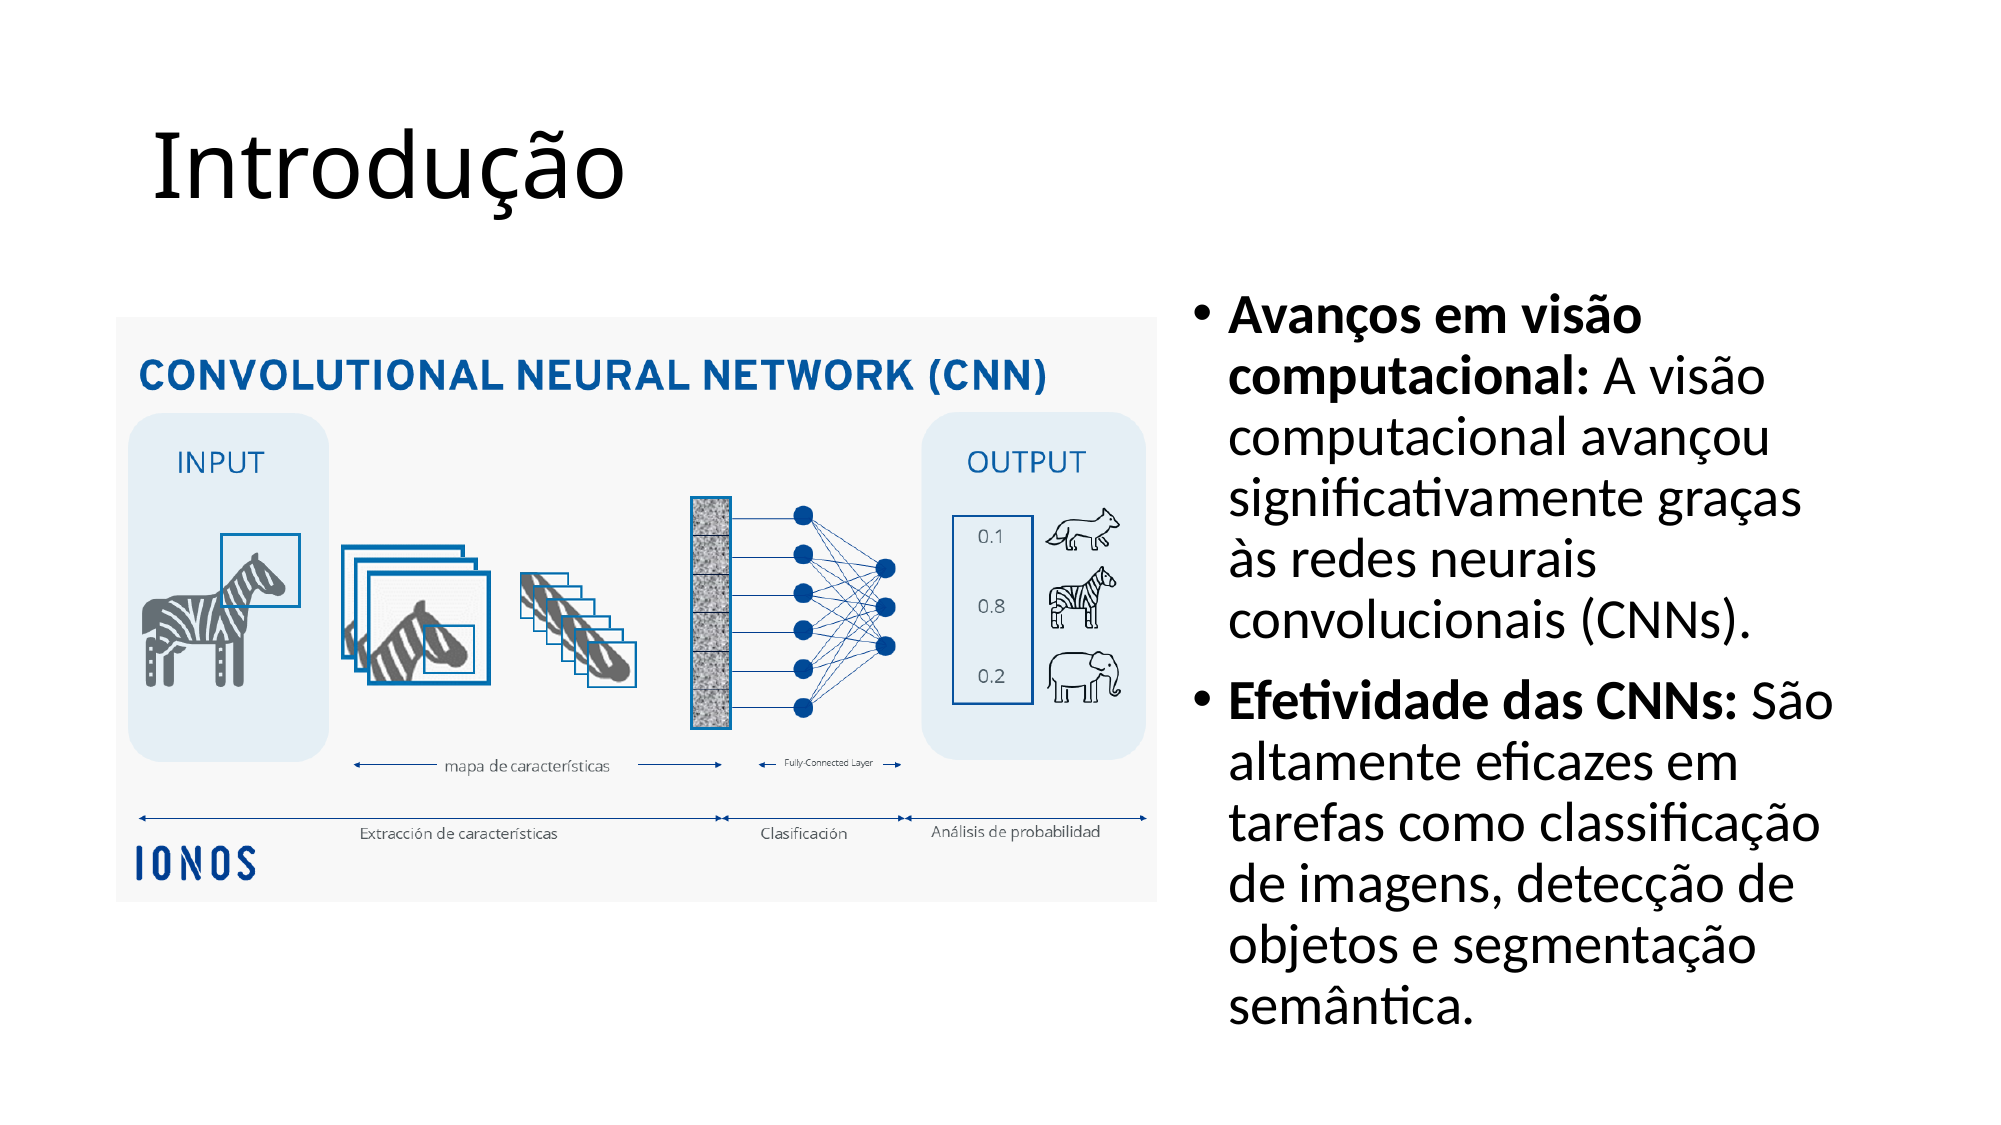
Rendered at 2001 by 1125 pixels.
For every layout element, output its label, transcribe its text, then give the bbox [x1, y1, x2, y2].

picture [116, 317, 1157, 902]
list Avanços em visão computacional: A visão computacional avançou significativamente graças às redes neurais convolucionais (CNNs). Efetividade das CNNs: São altamente eficazes em tarefas como classificação de imagens, detecção de objetos e segmentação semântica. [1177, 277, 1863, 1048]
title Introdução [137, 59, 1863, 278]
